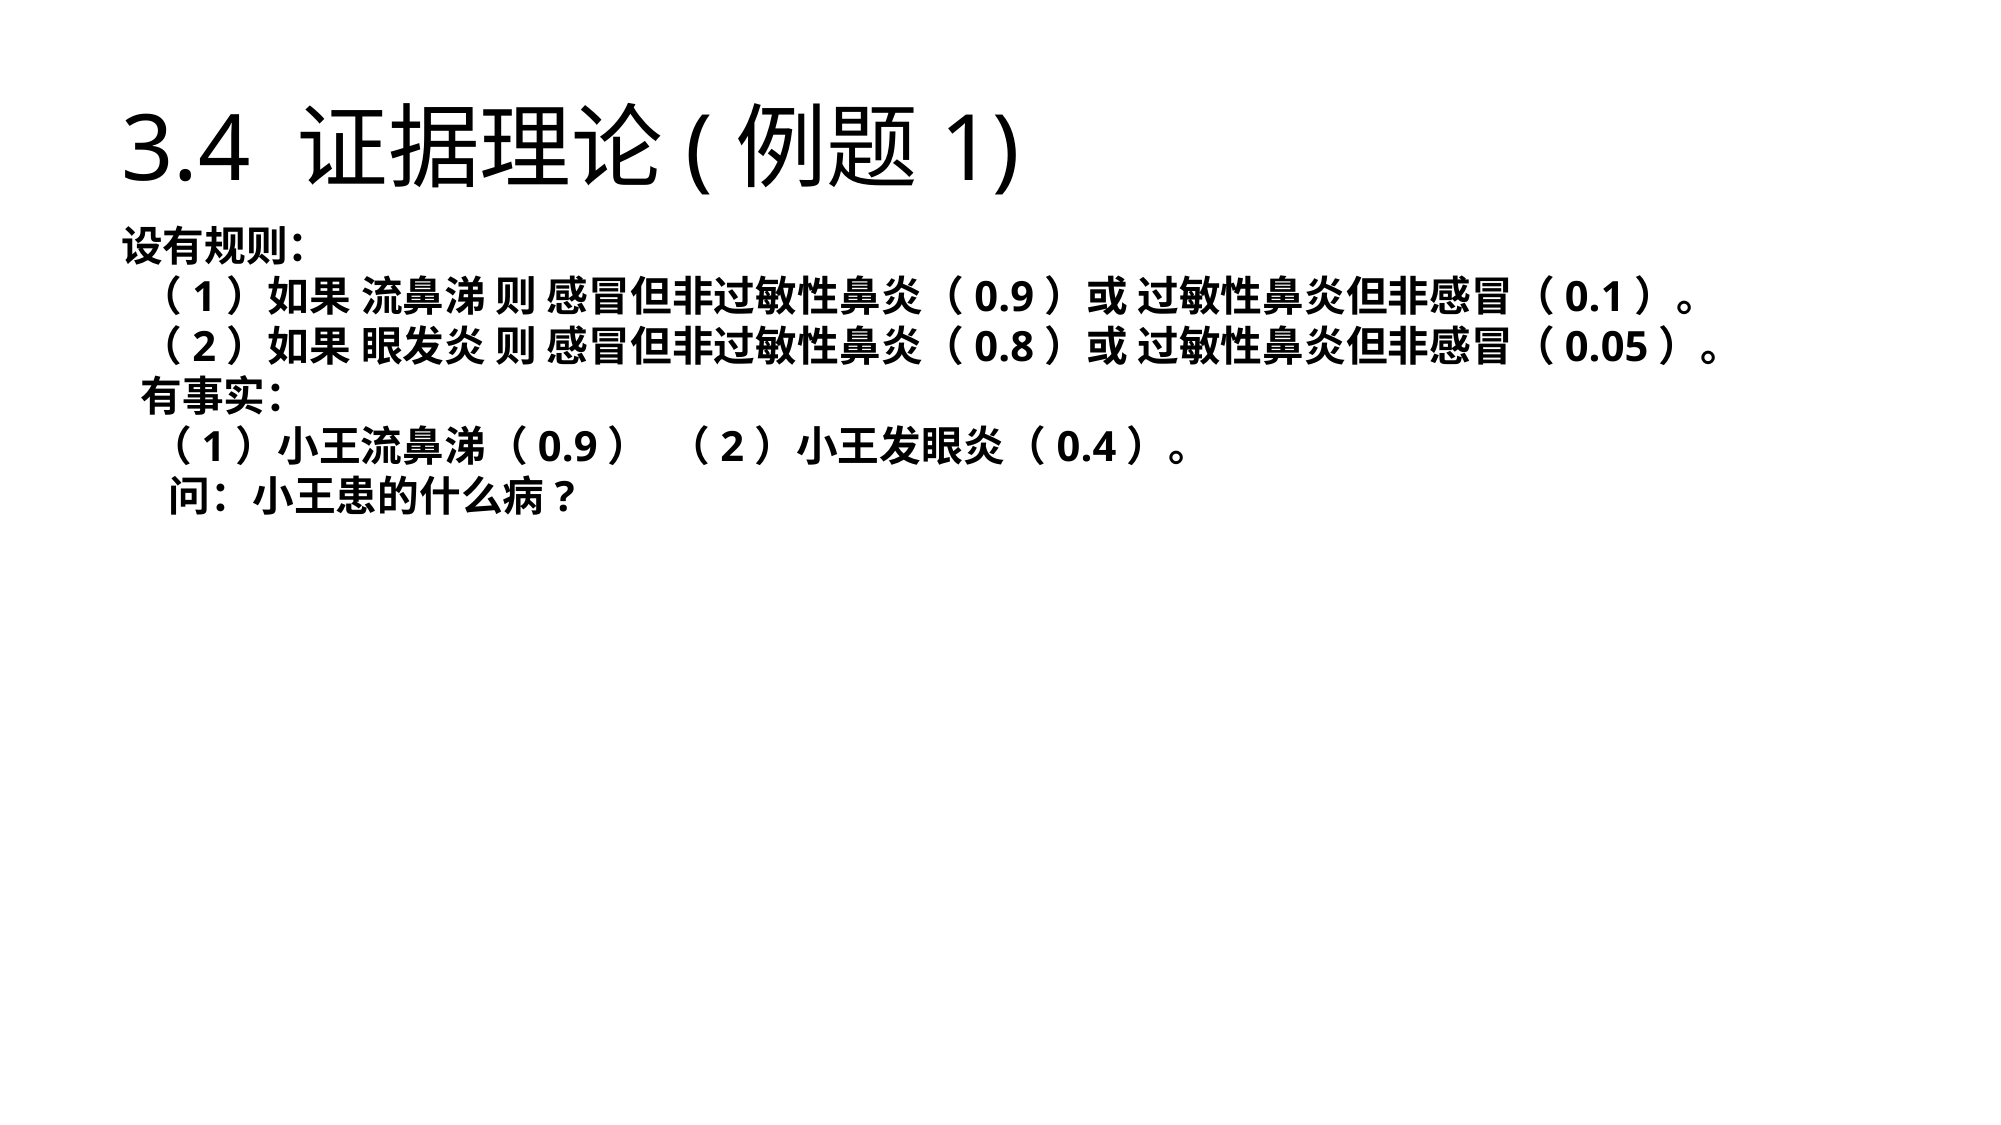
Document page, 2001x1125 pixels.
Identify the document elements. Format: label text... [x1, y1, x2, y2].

text_box 设有规则： （1）如果 流鼻涕 则 感冒但非过敏性鼻炎（0.9）或 过敏性鼻炎但非感冒（0.1）。 （2）如果 眼发炎 则 感冒但非过敏性鼻炎（0.8）或 过敏性鼻炎但非感冒（0.05）。 有事实： （1）小王流鼻涕（0.9） （2）小王发眼炎（0.4）。 问：小王患的什么病? [106, 212, 1918, 538]
title 3.4 证据理论(例题1) [106, 42, 1832, 212]
